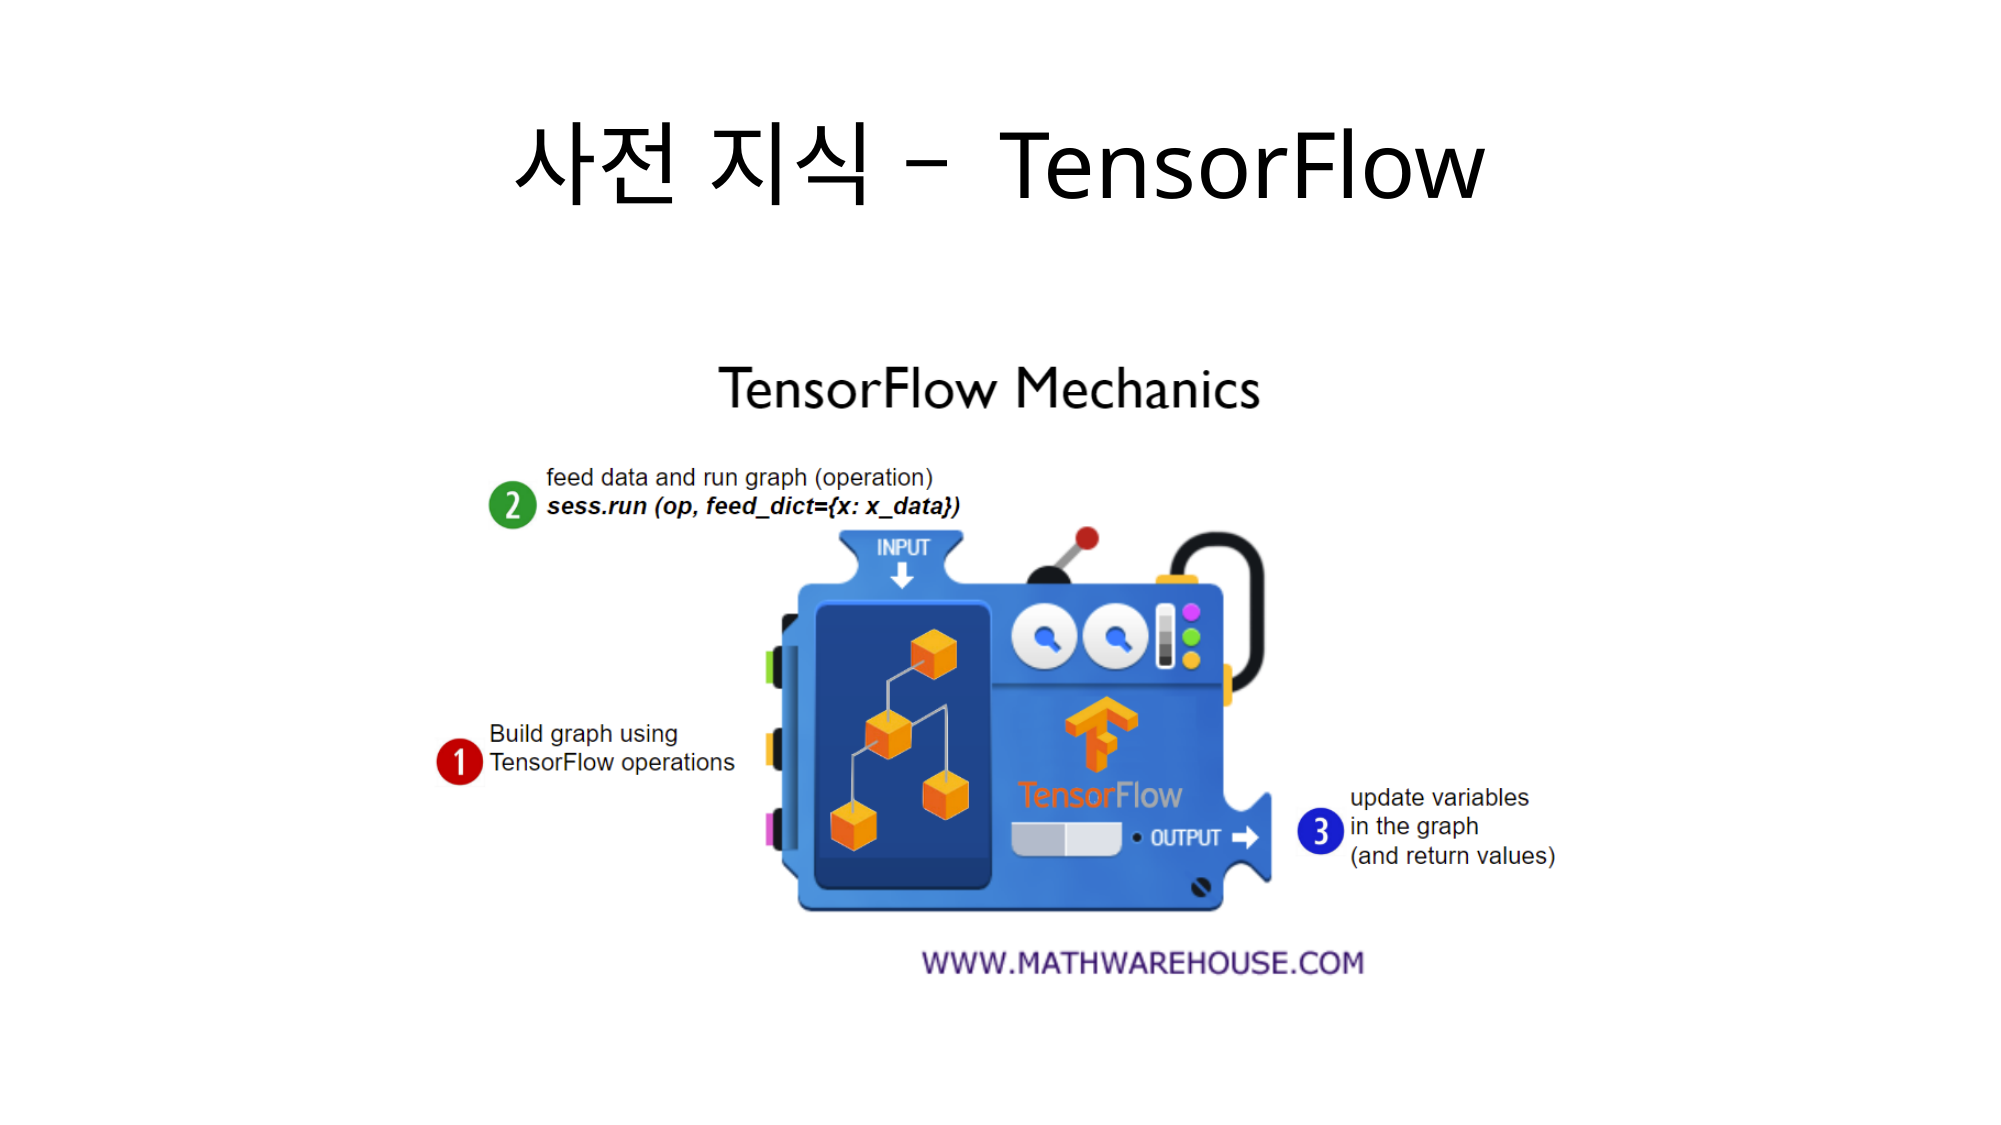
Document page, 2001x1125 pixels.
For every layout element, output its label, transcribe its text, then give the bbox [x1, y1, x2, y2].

picture [405, 312, 1595, 987]
title 사전 지식 – TensorFlow [137, 59, 1863, 278]
